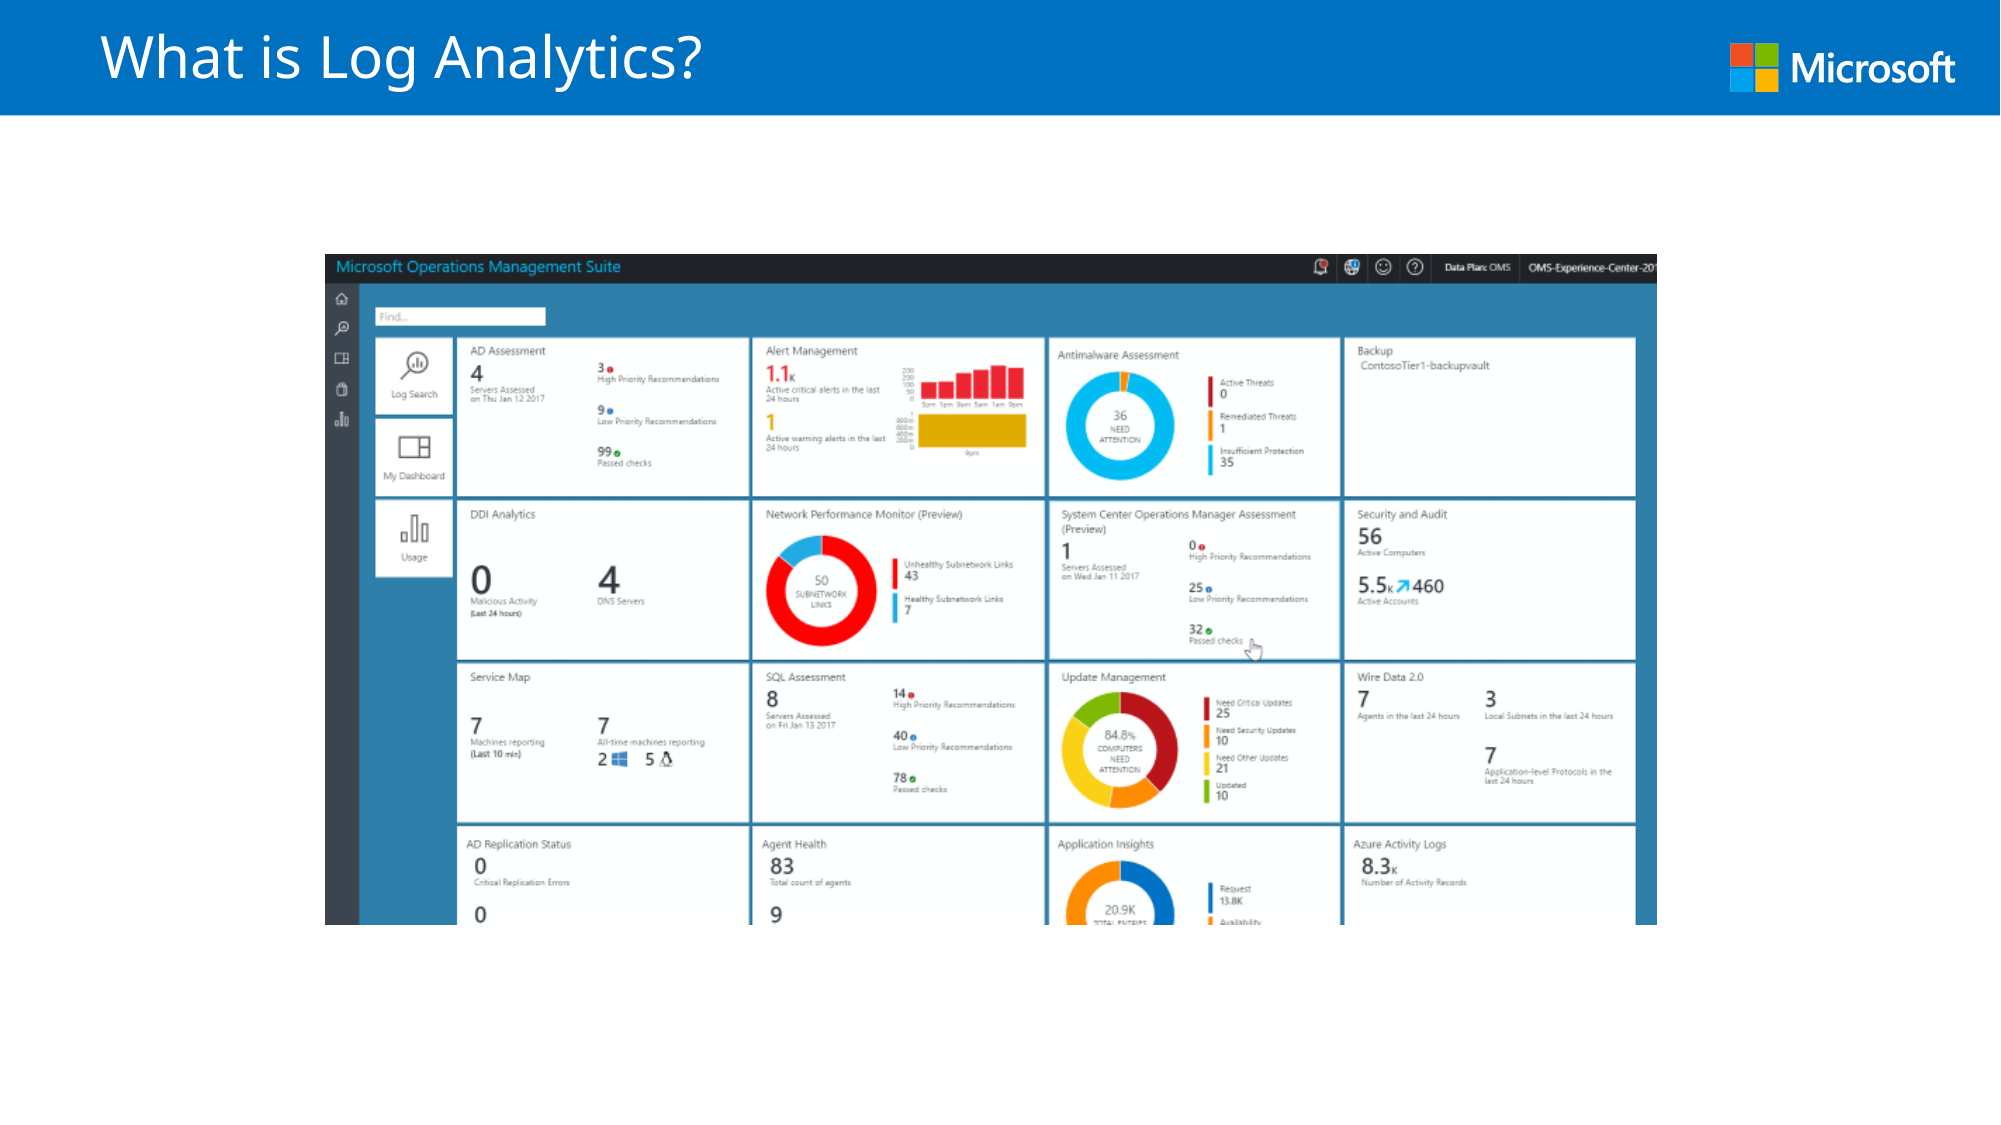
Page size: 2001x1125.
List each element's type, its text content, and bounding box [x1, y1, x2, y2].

picture [325, 254, 1658, 925]
title What is Log Analytics? [100, 0, 1802, 122]
picture [1802, 14, 1986, 121]
